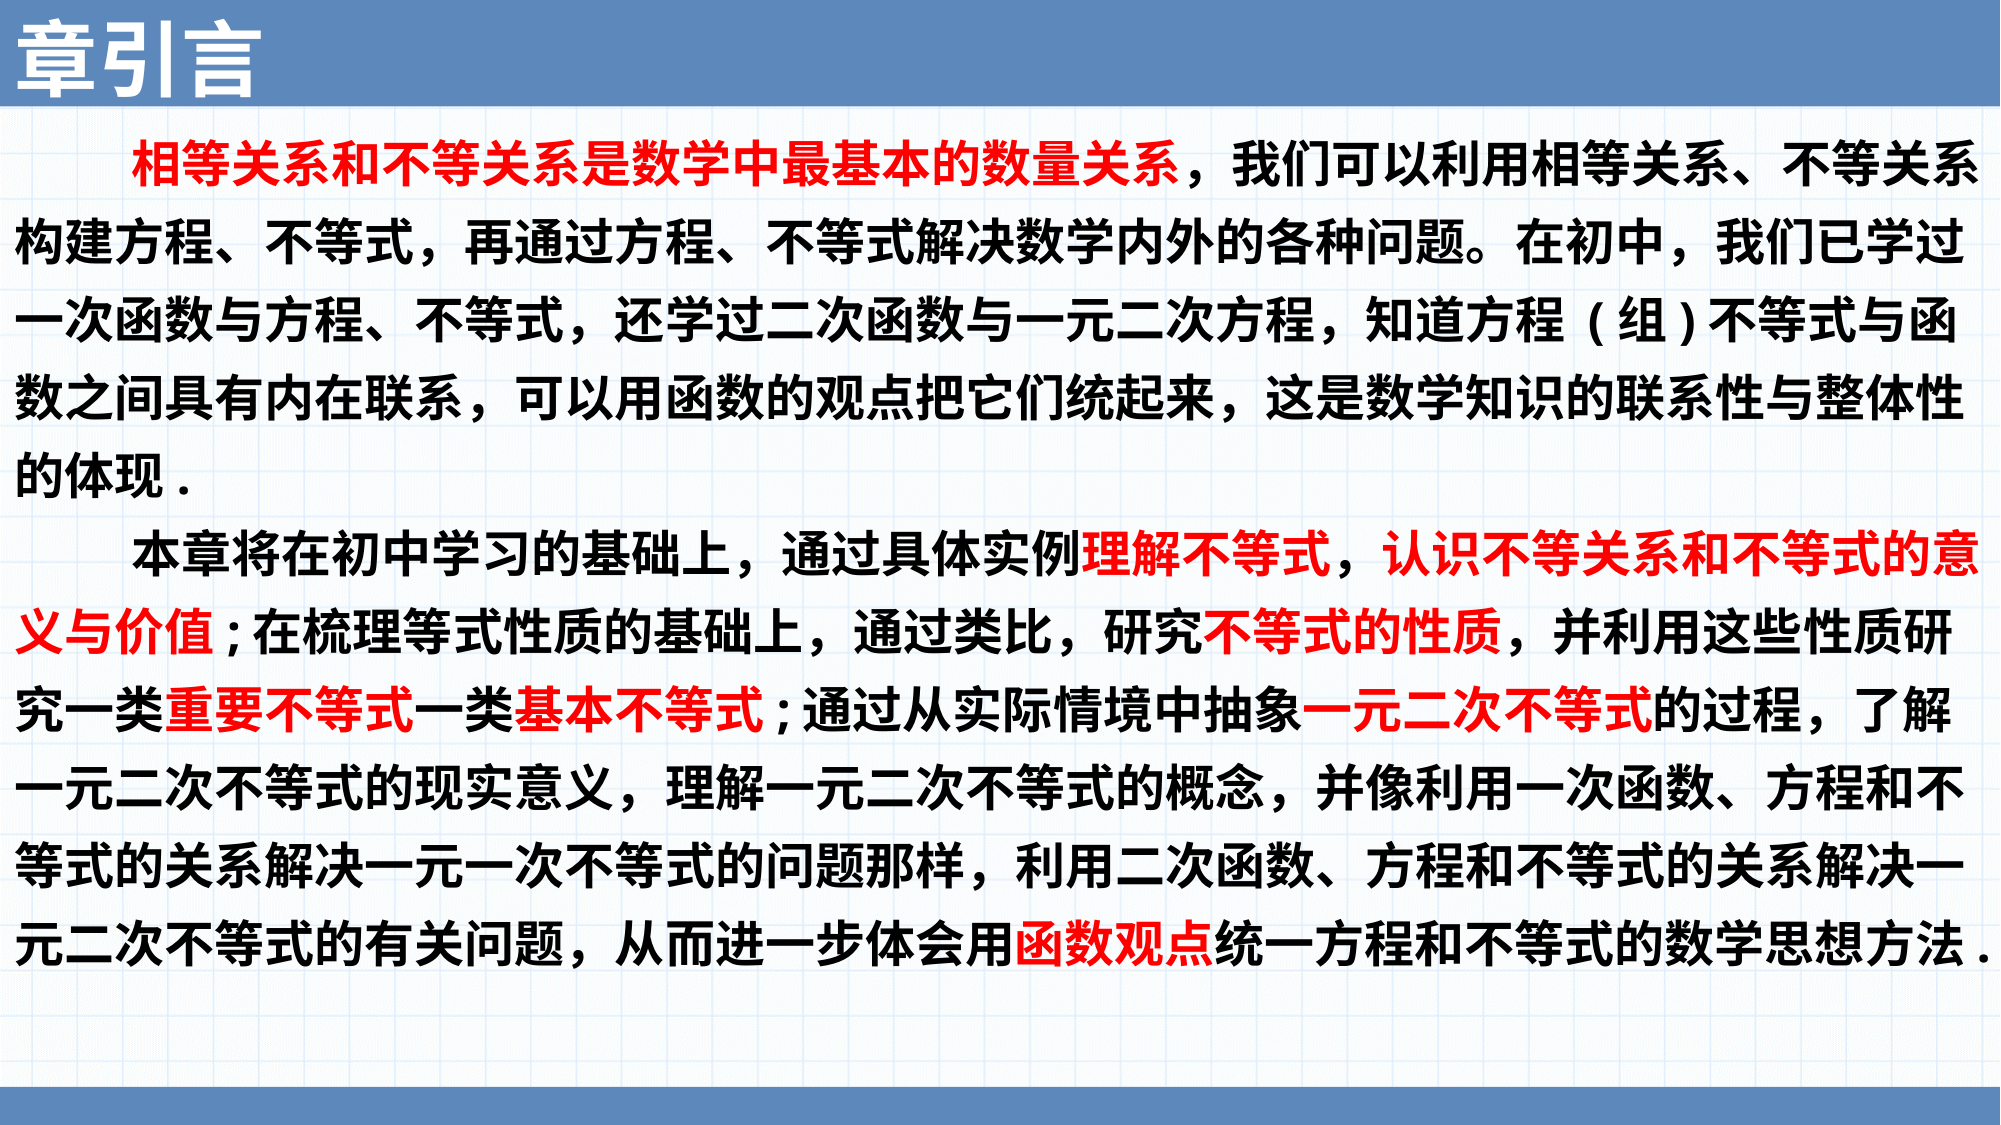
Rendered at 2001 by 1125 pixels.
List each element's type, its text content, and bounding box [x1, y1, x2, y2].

text_box 章引言 [0, 0, 372, 107]
picture [0, 0, 2001, 1125]
text_box 相等关系和不等关系是数学中最基本的数量关系，我们可以利用相等关系、不等关系构建方程、不等式，再通过方程、不等式解决数学内外的各种问题。在初中，我们已学过一次函数与方程、不等式，还学过二次函数与一元二次方程，知道方程 (组)不等式与函数之间具有内在联系，可以用函数的观点把它们统起来，这是数学知识的联系性与整体性的体现. 本章将在初中学习的基础上，通过具体实例理解不等式，认识不等关系和不等式的意义与价值;在梳理等式性质的基础上，通过类比，研究不等式的性质，并利用这些性质研究一类重要不等式一类基本不等式;通过从实际情境中抽象一元二次不等式的过程，了解一元二次不等式的现实意义，理解一元二次不等式的概念，并像利用一次函数、方程和不等式的关系解决一元一次不等式的问题那样，利用二次函数、方程和不等式的关系解决一元二次不等式的有关问题，从而进一步体会用函数观点统一方程和不等式的数学思想方法. [0, 107, 2000, 1036]
